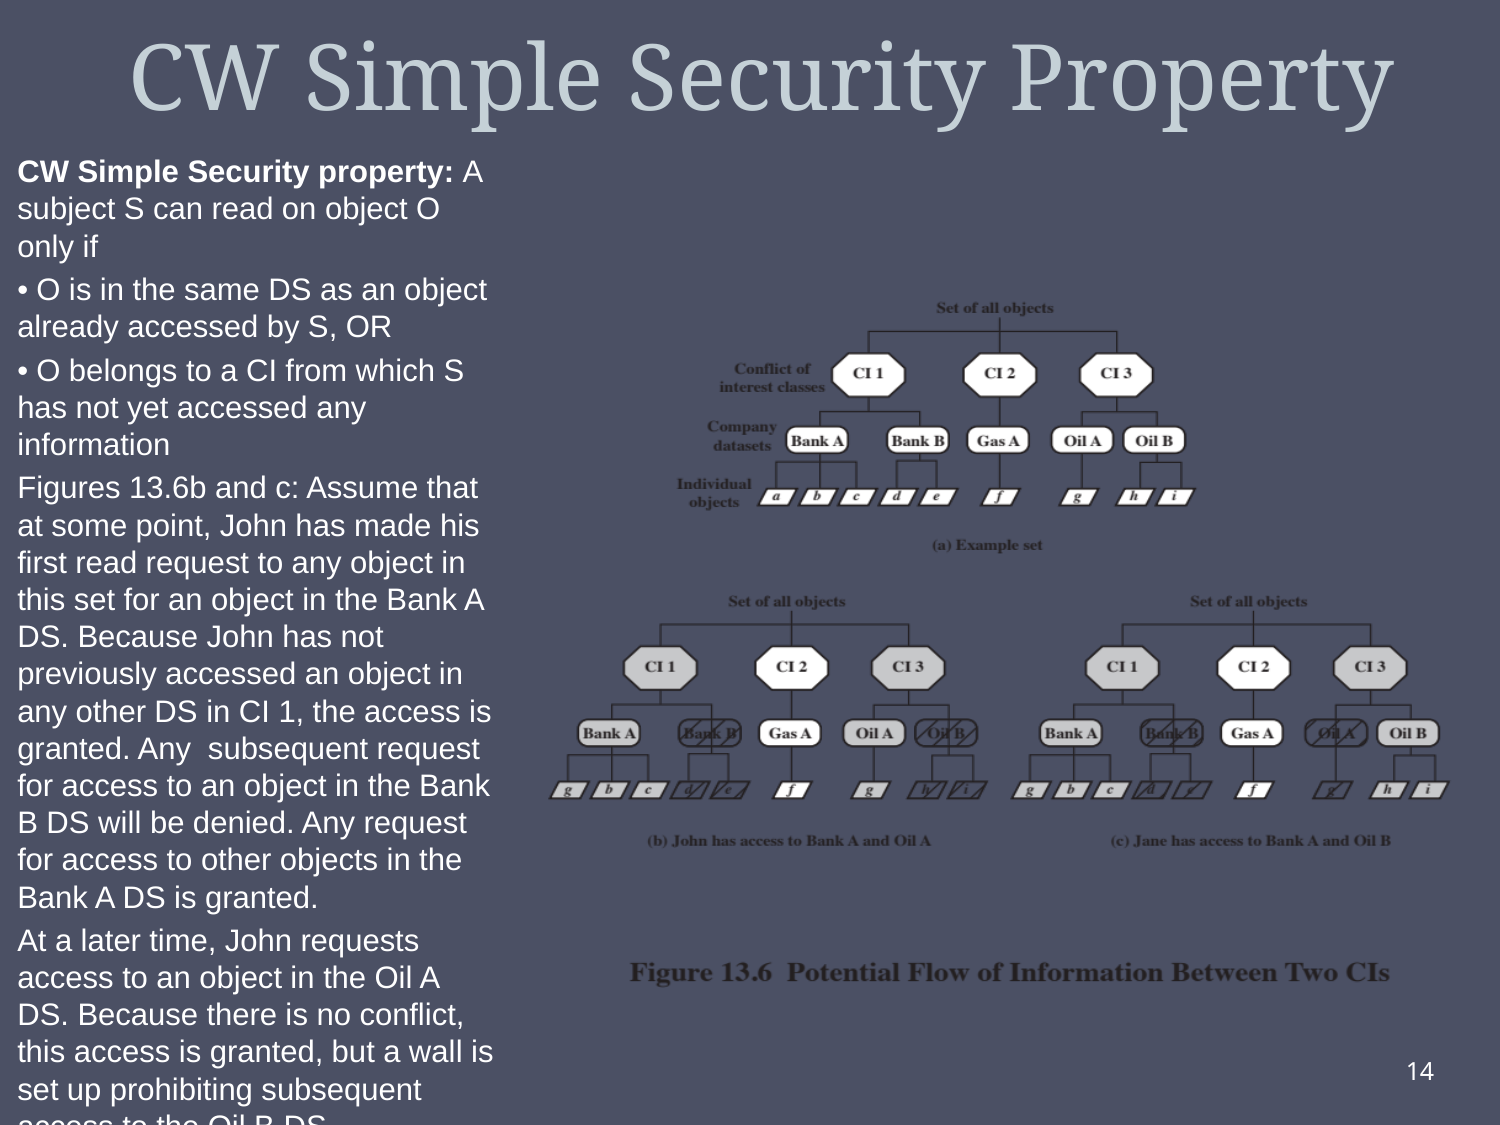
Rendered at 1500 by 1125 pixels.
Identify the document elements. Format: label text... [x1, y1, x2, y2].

picture [497, 259, 1500, 1028]
text_box CW Simple Security Property [76, 0, 1447, 263]
text_box CW Simple Security property: A subject S can read on object O only if • O is in the same DS as an object already accessed by S, OR • O belongs to a CI from which S has not yet accessed any information Figures 13.6b and c: Assume that at some point, John has made his first read request to any object in this set for an object in the Bank A DS. Because John has not previously accessed an object in any other DS in CI 1, the access is granted. Any subsequent request for access to an object in the Bank B DS will be denied. Any request for access to other objects in the Bank A DS is granted. At a later time, John requests access to an object in the Oil A DS. Because there is no conflict, this access is granted, but a wall is set up prohibiting subsequent access to the Oil B DS. Similarly, Figure 13.6c reflects the access history of Jane. [0, 144, 514, 1125]
slide_number 14 [1401, 1042, 1494, 1103]
